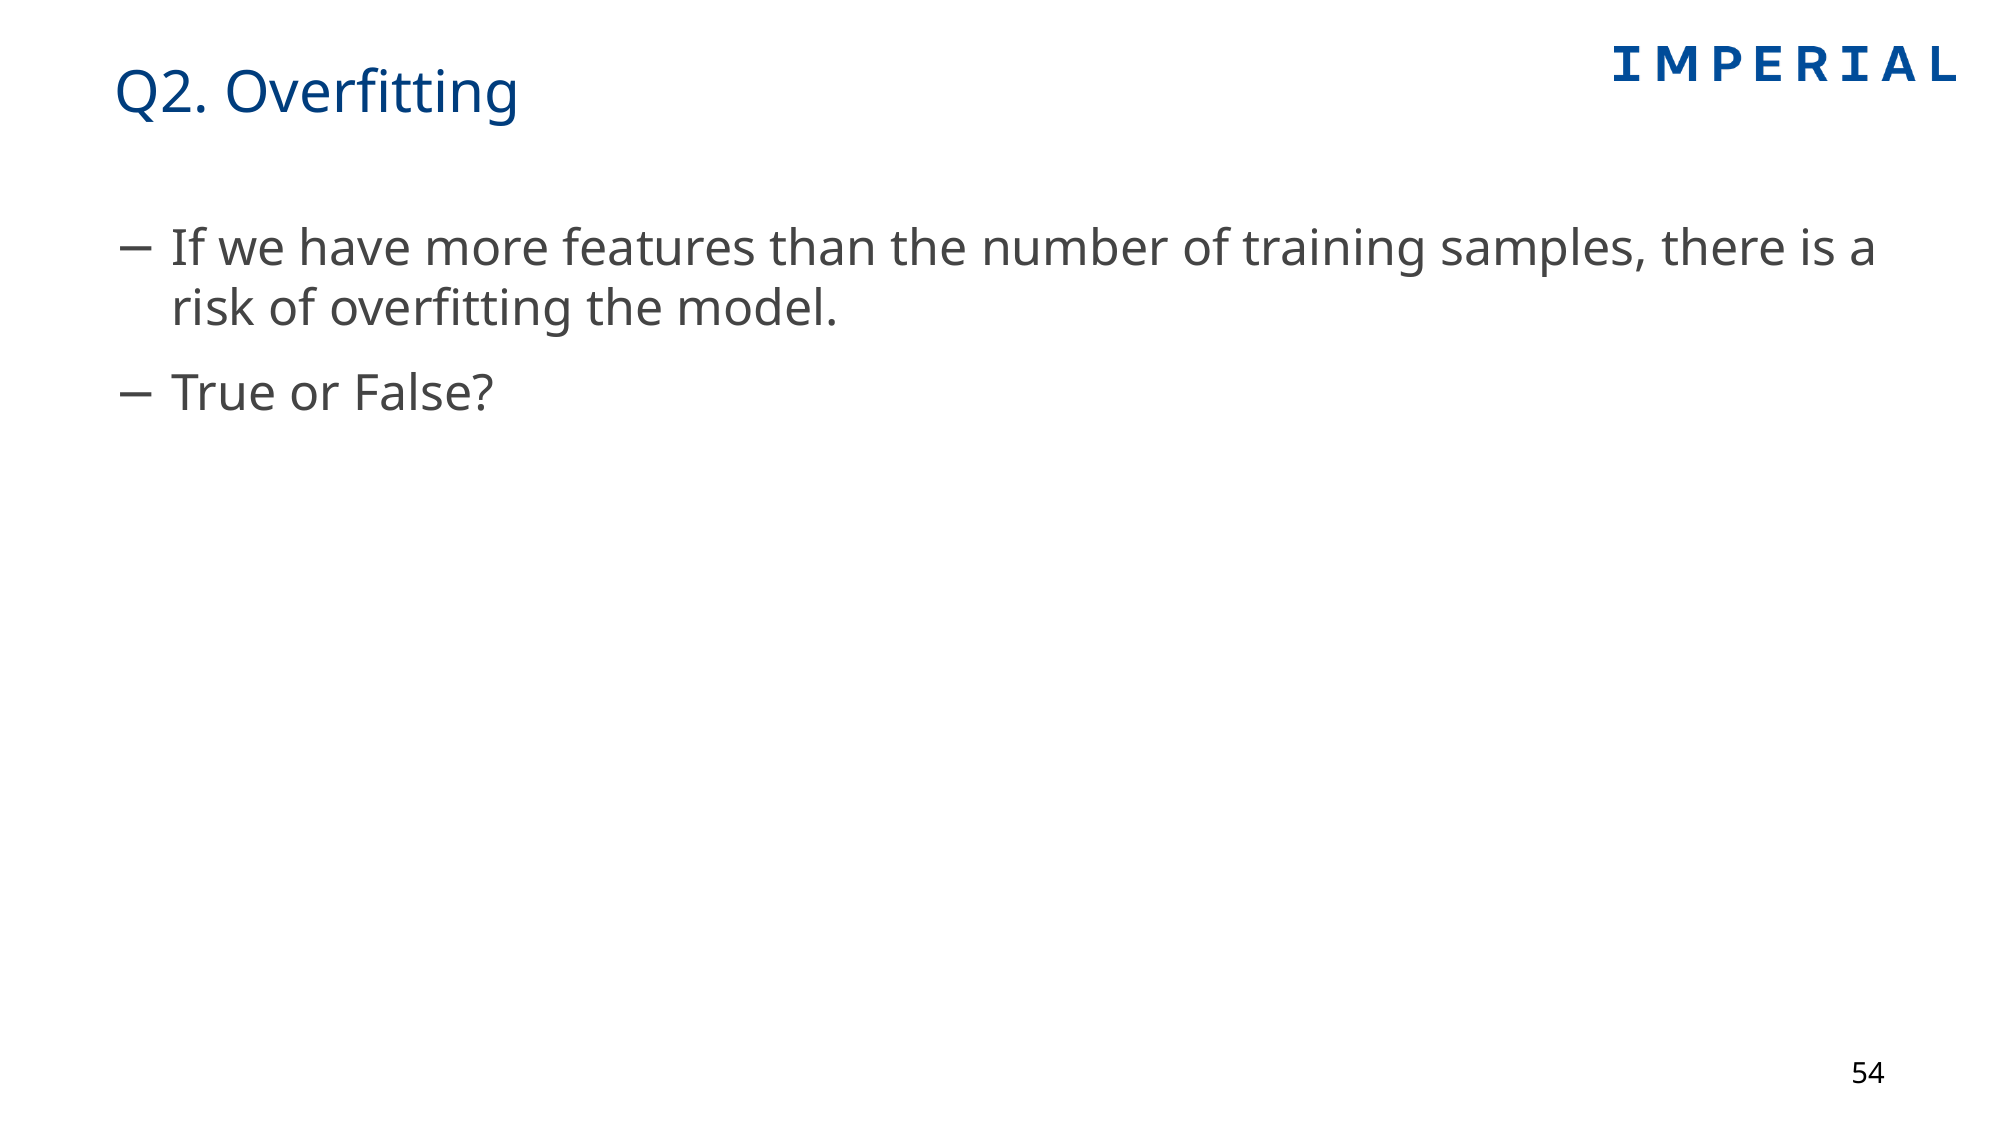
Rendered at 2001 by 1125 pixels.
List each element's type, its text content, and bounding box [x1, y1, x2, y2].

slide_number 54 [1433, 1046, 1901, 1103]
picture [1900, 46, 1956, 81]
list If we have more features than the number of training samples, there is a risk of overfitting the model. True or False? [99, 208, 1900, 1024]
title Q2. Overfitting [99, 0, 1900, 184]
